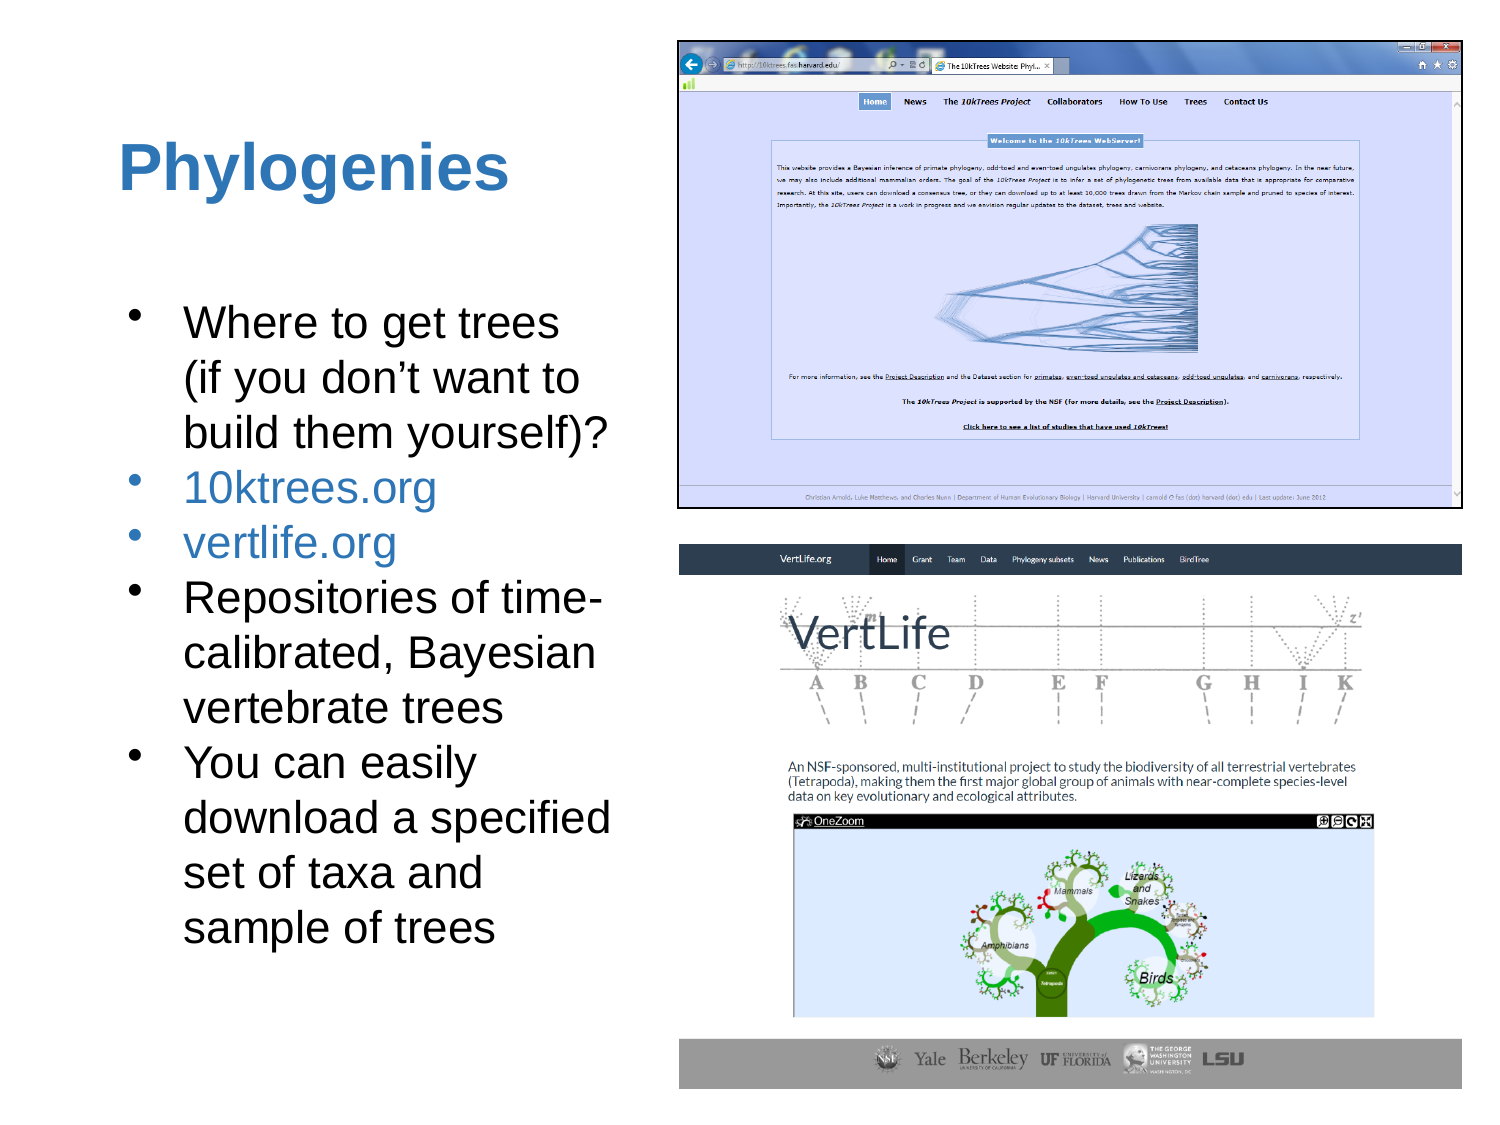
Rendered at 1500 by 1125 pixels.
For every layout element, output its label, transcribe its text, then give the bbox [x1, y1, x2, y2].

picture [679, 544, 1462, 1089]
picture [679, 41, 1462, 507]
title Phylogenies [103, 59, 677, 278]
text_box Where to get trees (if you don’t want to build them yourself)? 10ktrees.org vertlife.org Repositories of time-calibrated, Bayesian vertebrate trees You can easily download a specified set of taxa and sample of trees [112, 285, 637, 1037]
